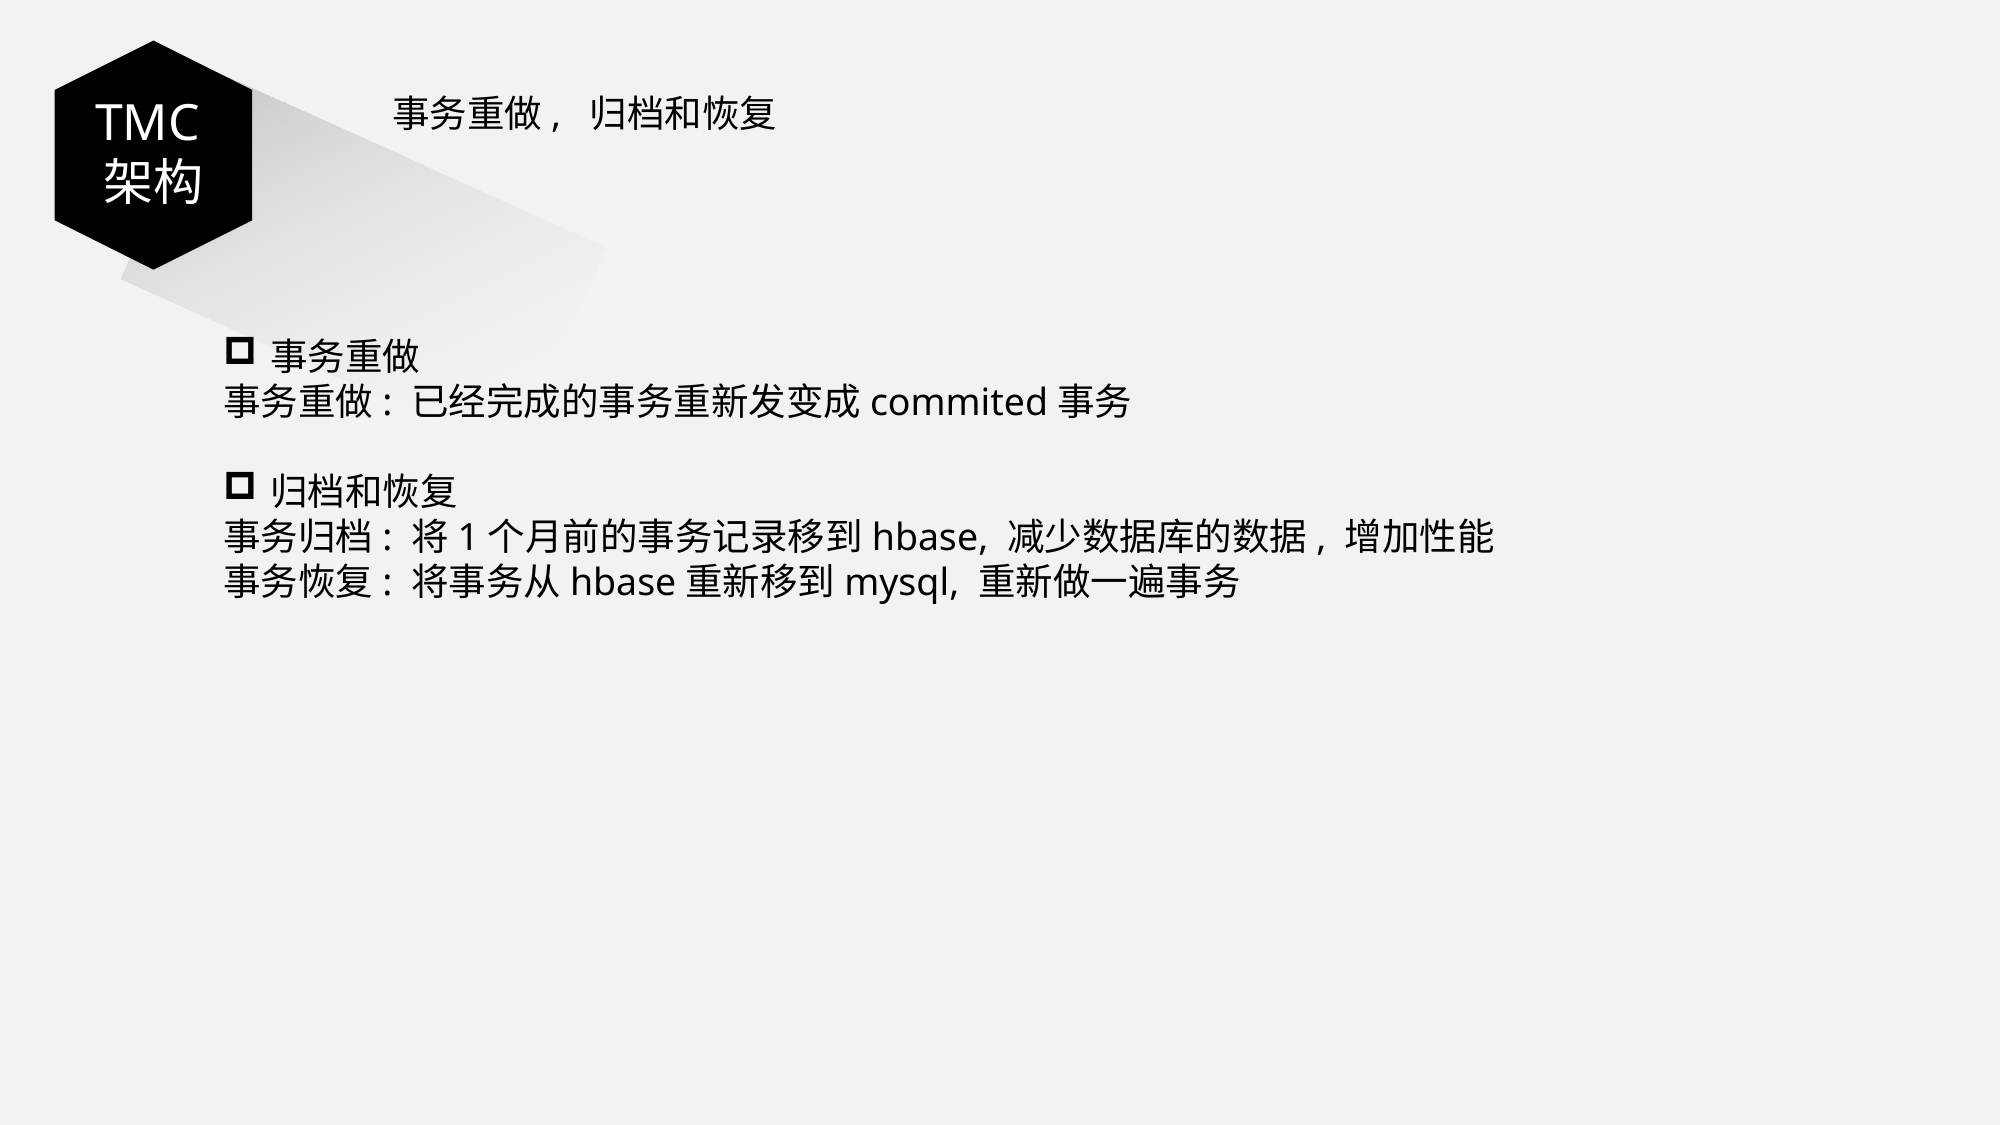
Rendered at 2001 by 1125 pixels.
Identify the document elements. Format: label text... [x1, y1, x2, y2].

text_box 事务重做, 归档和恢复 [579, 82, 1175, 143]
text_box 事务重做 事务重做: 已经完成的事务重新发变成commited事务 归档和恢复 事务归档: 将1个月前的事务记录移到hbase, 减少数据库的数据, 增加性能 事务恢复: 将事务从hbase重新移到mysql, 重新做一遍事务 [208, 325, 1854, 701]
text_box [54, 40, 579, 377]
